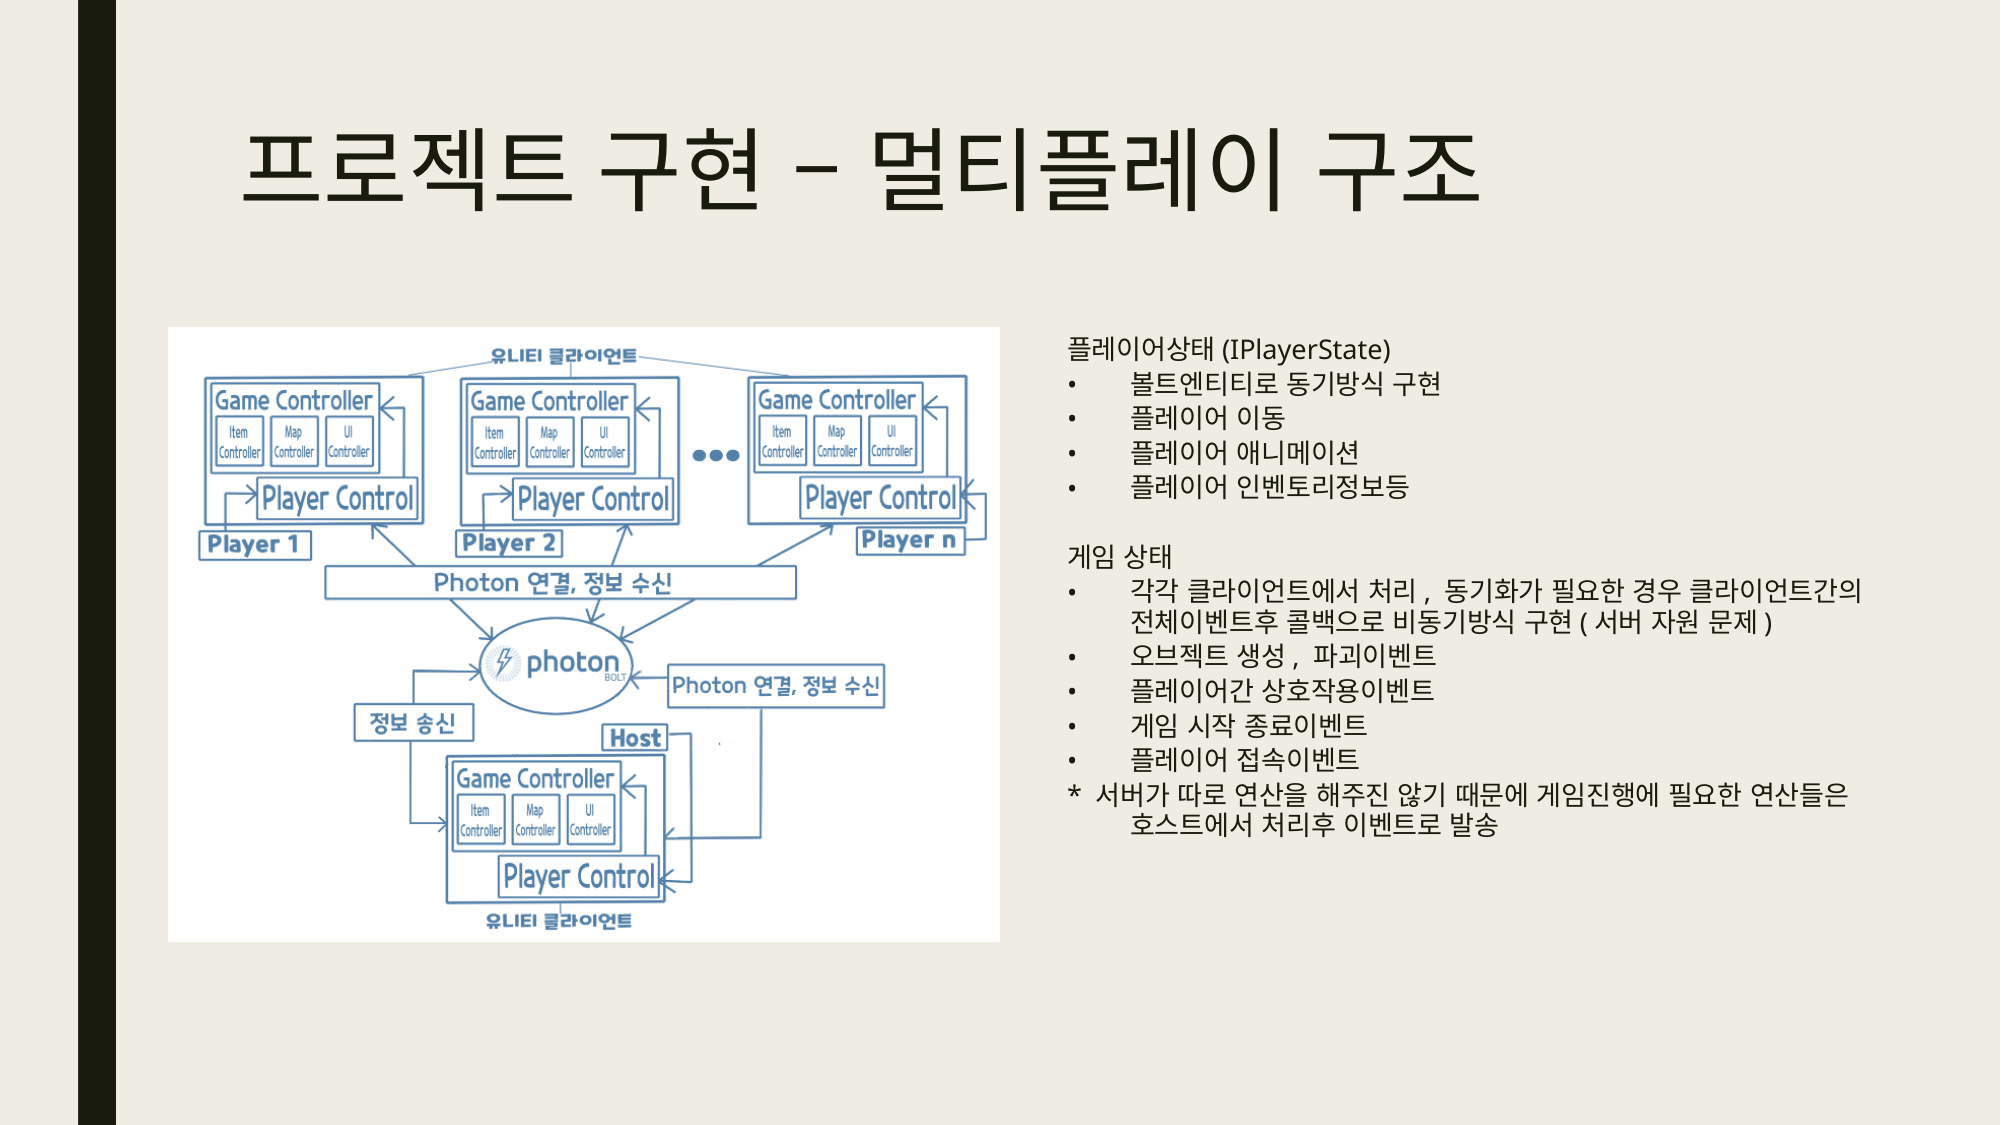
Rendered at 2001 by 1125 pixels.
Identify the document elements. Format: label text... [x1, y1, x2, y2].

title 프로젝트 구현 – 멀티플레이 구조 [224, 118, 1946, 249]
text_box 플레이어상태(IPlayerState) 볼트엔티티로 동기방식 구현 플레이어 이동 플레이어 애니메이션 플레이어 인벤토리정보등 게임 상태 각각 클라이언트에서 처리, 동기화가 필요한 경우 클라이언트간의 전체이벤트후 콜백으로 비동기방식 구현(서버 자원 문제) 오브젝트 생성, 파괴이벤트 플레이어간 상호작용이벤트 게임 시작 종료이벤트 플레이어 접속이벤트 * 서버가 따로 연산을 해주진 않기 때문에 게임진행에 필요한 연산들은 호스트에서 처리후 이벤트로 발송 [1052, 327, 1894, 916]
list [168, 327, 1001, 942]
text_box [76, 0, 119, 1125]
